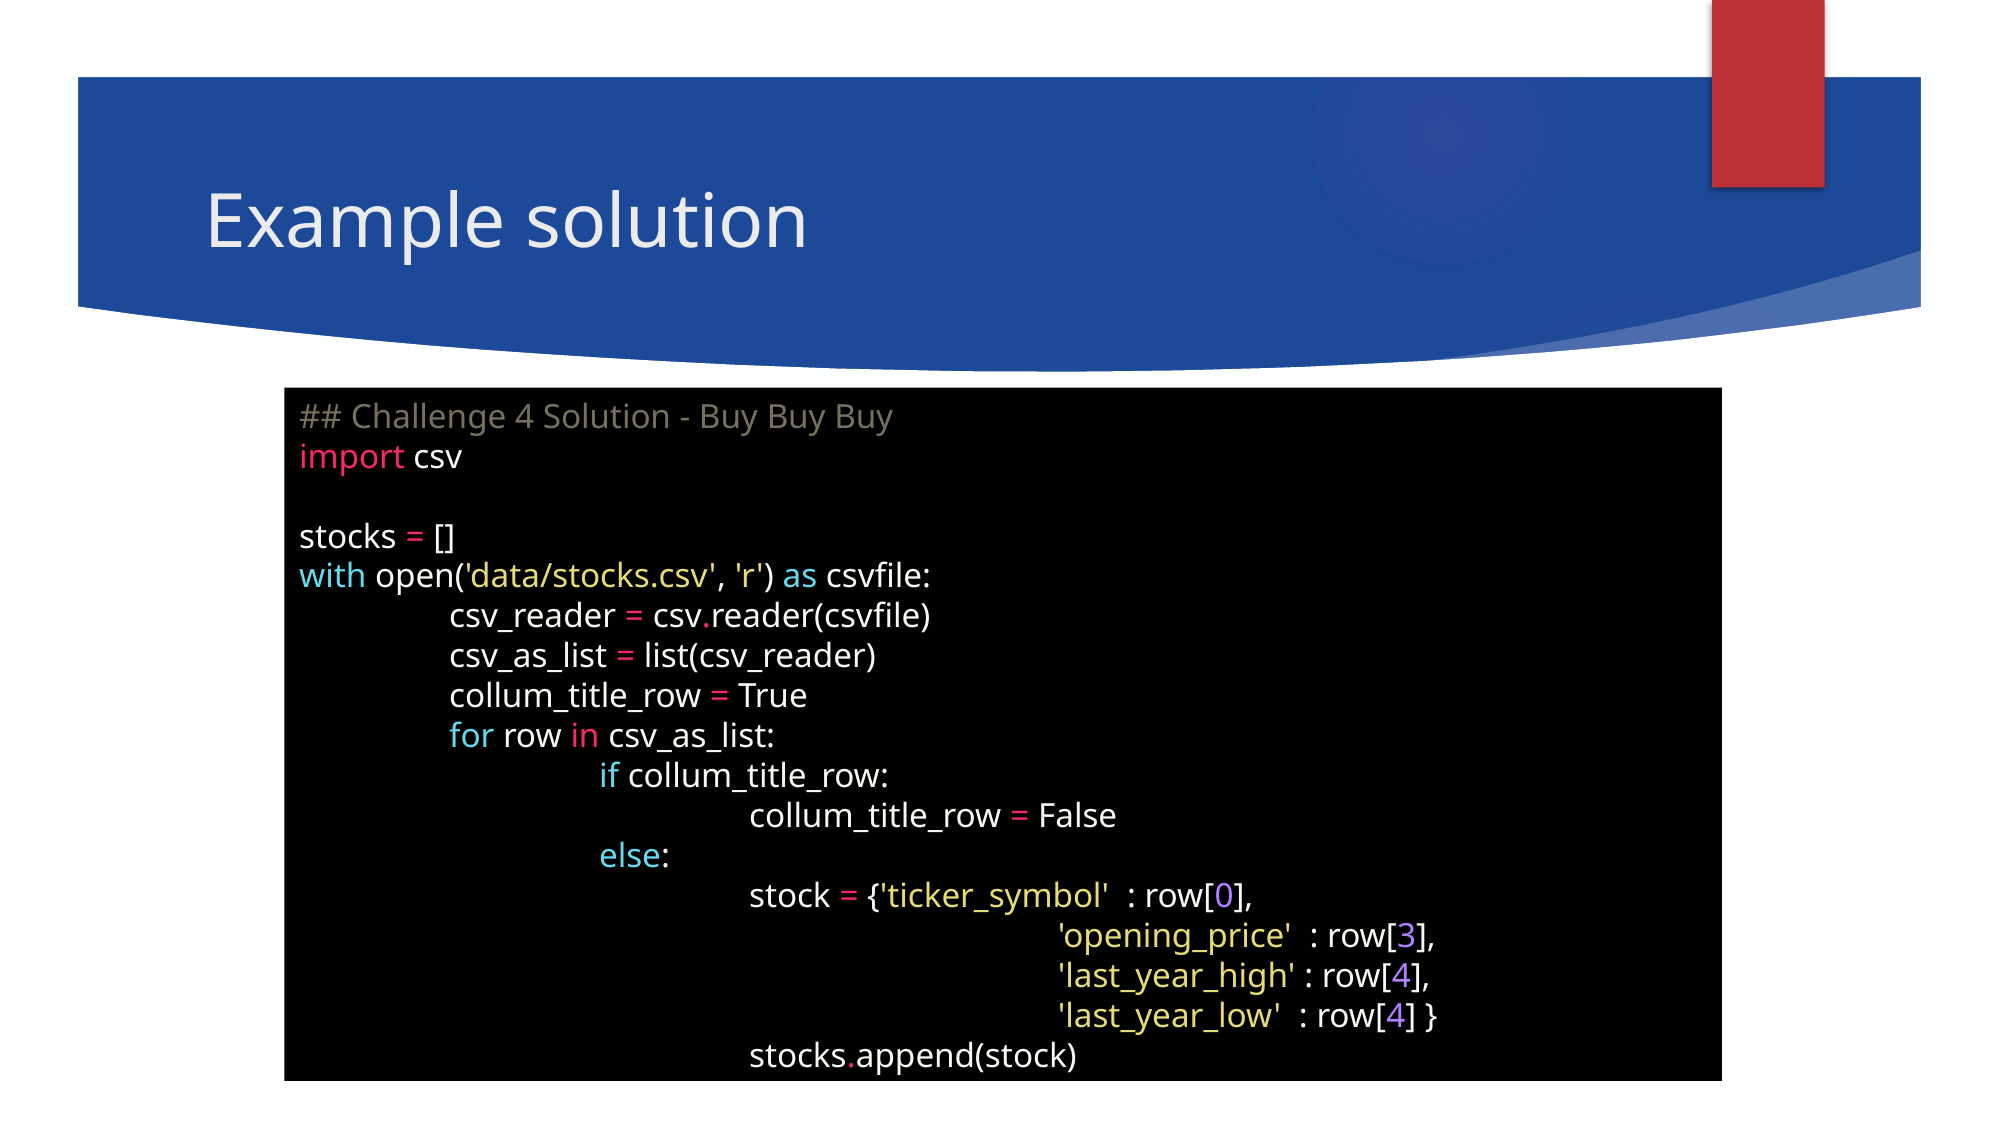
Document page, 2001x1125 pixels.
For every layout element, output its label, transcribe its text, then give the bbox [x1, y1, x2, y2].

title Example solution [189, 159, 1627, 276]
text_box ## Challenge 4 Solution - Buy Buy Buy import csv stocks = [] with open('data/stocks.csv', 'r') as csvfile: csv_reader = csv.reader(csvfile) csv_as_list = list(csv_reader) collum_title_row = True for row in csv_as_list: if collum_title_row: collum_title_row = False else: stock = {'ticker_symbol' : row[0], 'opening_price' : row[3], 'last_year_high' : row[4], 'last_year_low' : row[4] } stocks.append(stock) [284, 387, 1722, 1081]
